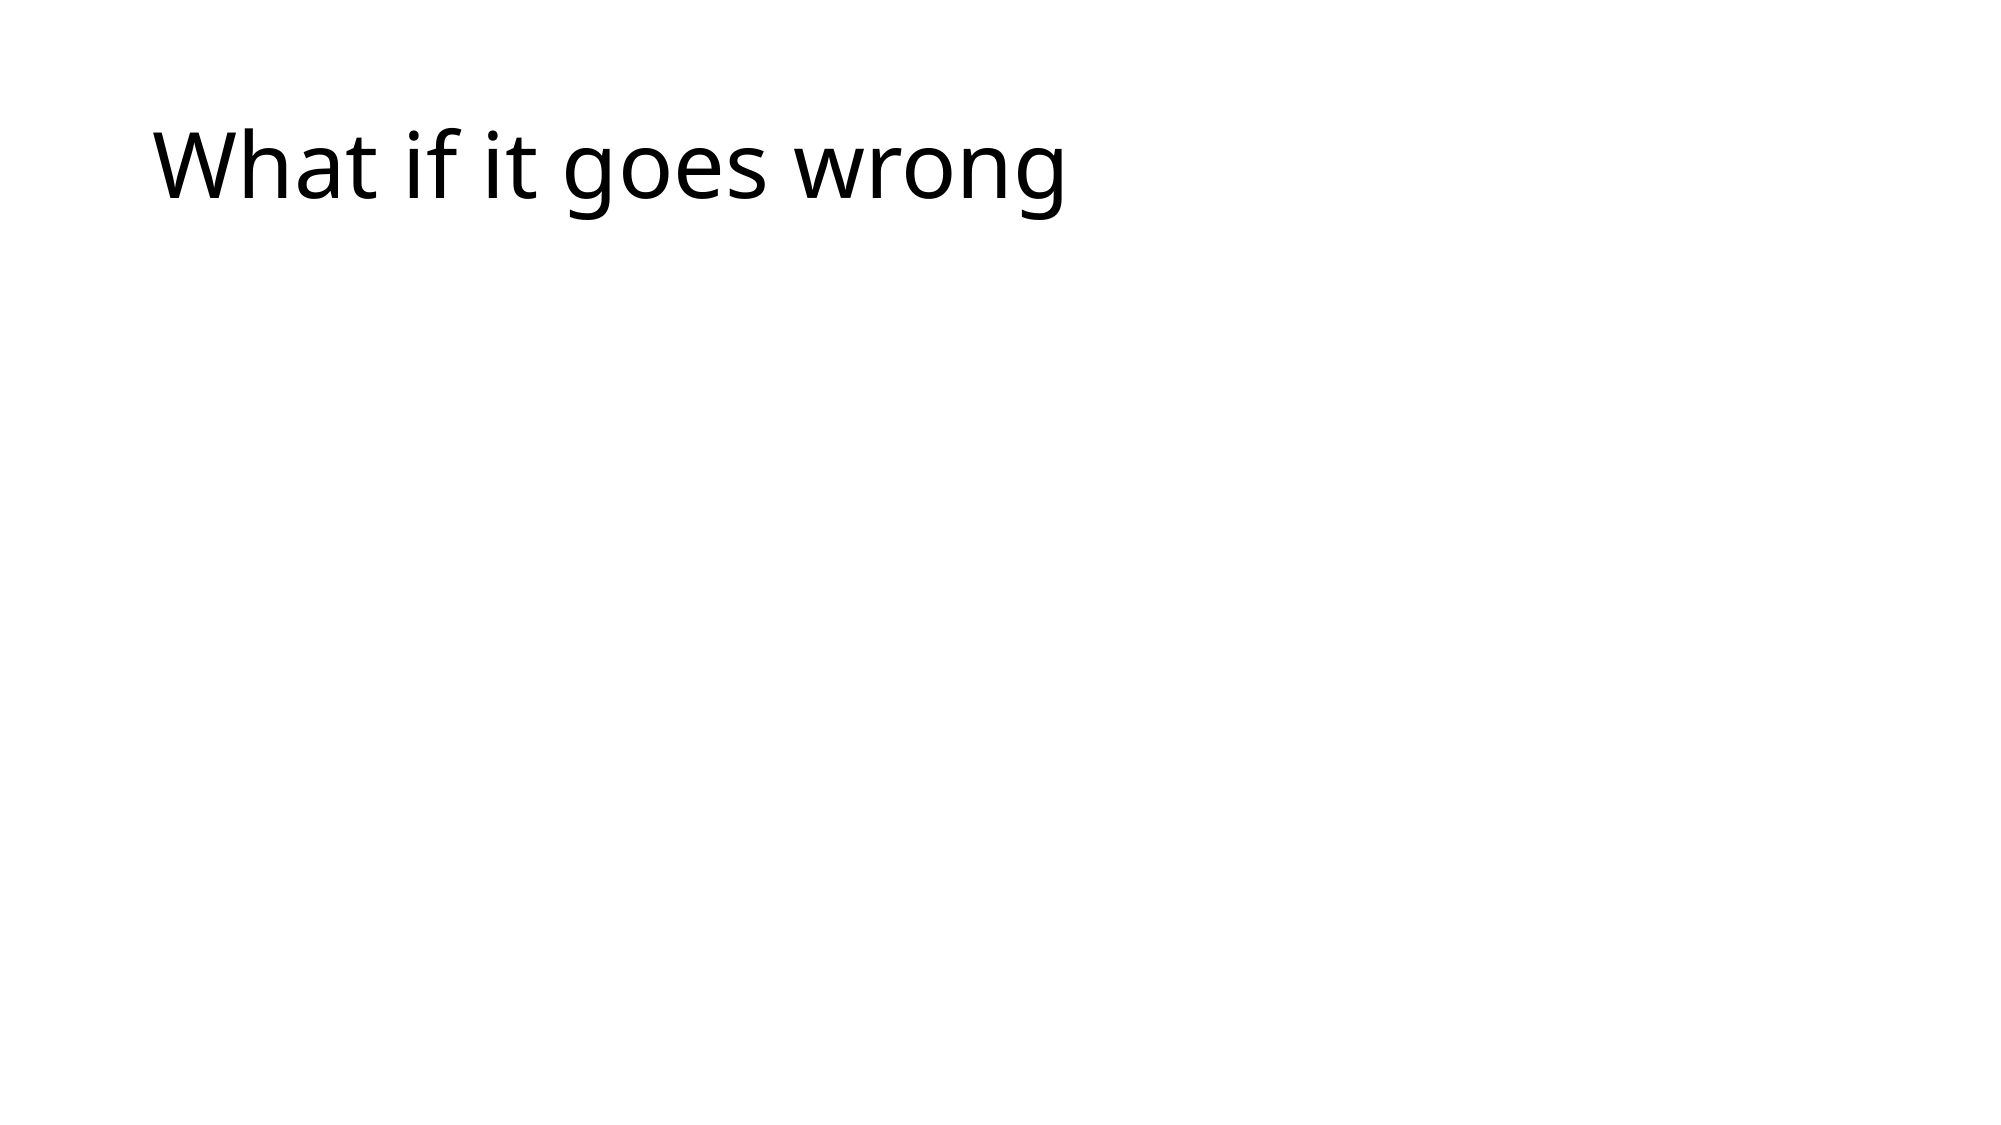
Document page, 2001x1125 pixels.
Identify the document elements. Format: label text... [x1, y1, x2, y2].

title What if it goes wrong [137, 59, 1863, 278]
